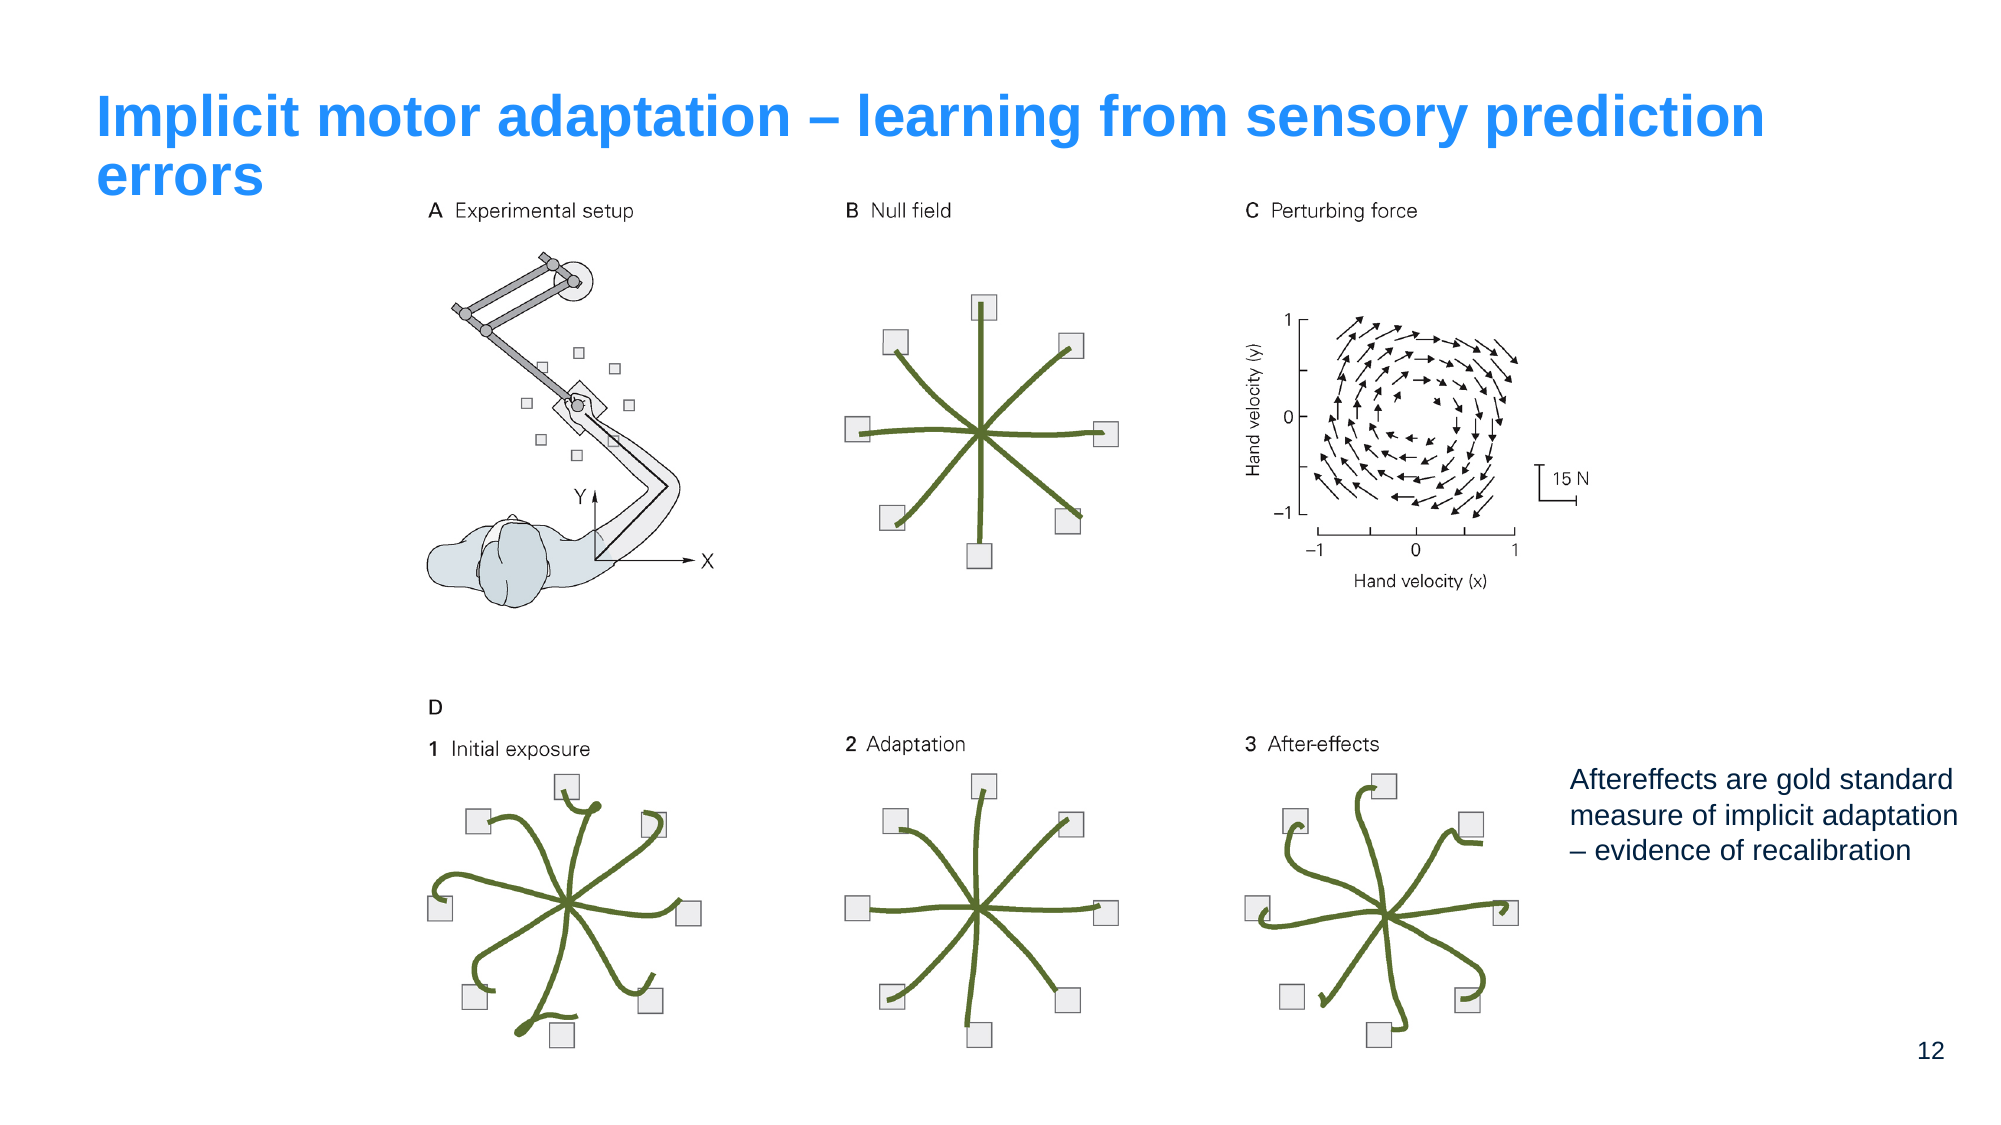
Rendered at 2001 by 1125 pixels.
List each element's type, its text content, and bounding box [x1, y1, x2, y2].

title Implicit motor adaptation – learning from sensory prediction errors [96, 90, 1826, 227]
text_box Aftereffects are gold standard measure of implicit adaptation – evidence of recalibration [1644, 753, 1982, 874]
picture [358, 202, 1641, 1066]
